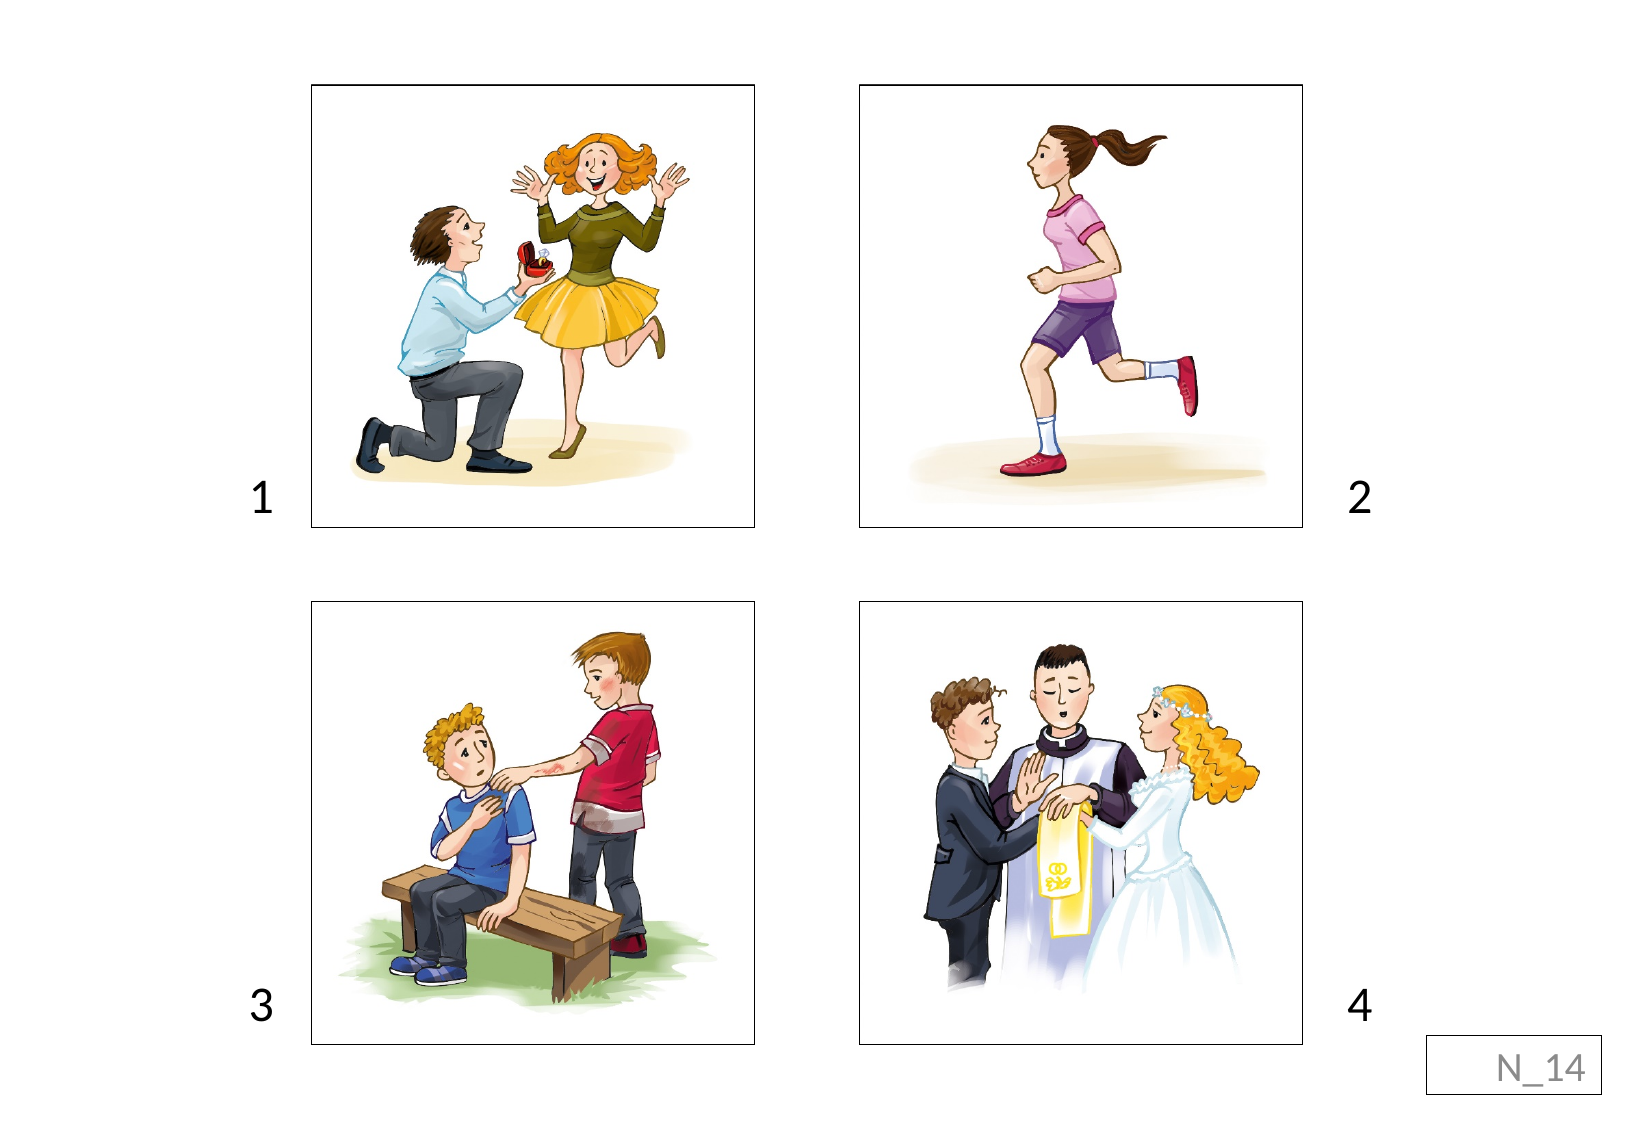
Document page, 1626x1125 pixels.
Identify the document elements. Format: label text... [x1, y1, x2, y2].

picture [311, 601, 755, 1045]
slide_number N_13 [1426, 1035, 1602, 1095]
picture [859, 601, 1303, 1045]
picture [311, 84, 755, 528]
picture [859, 84, 1303, 528]
